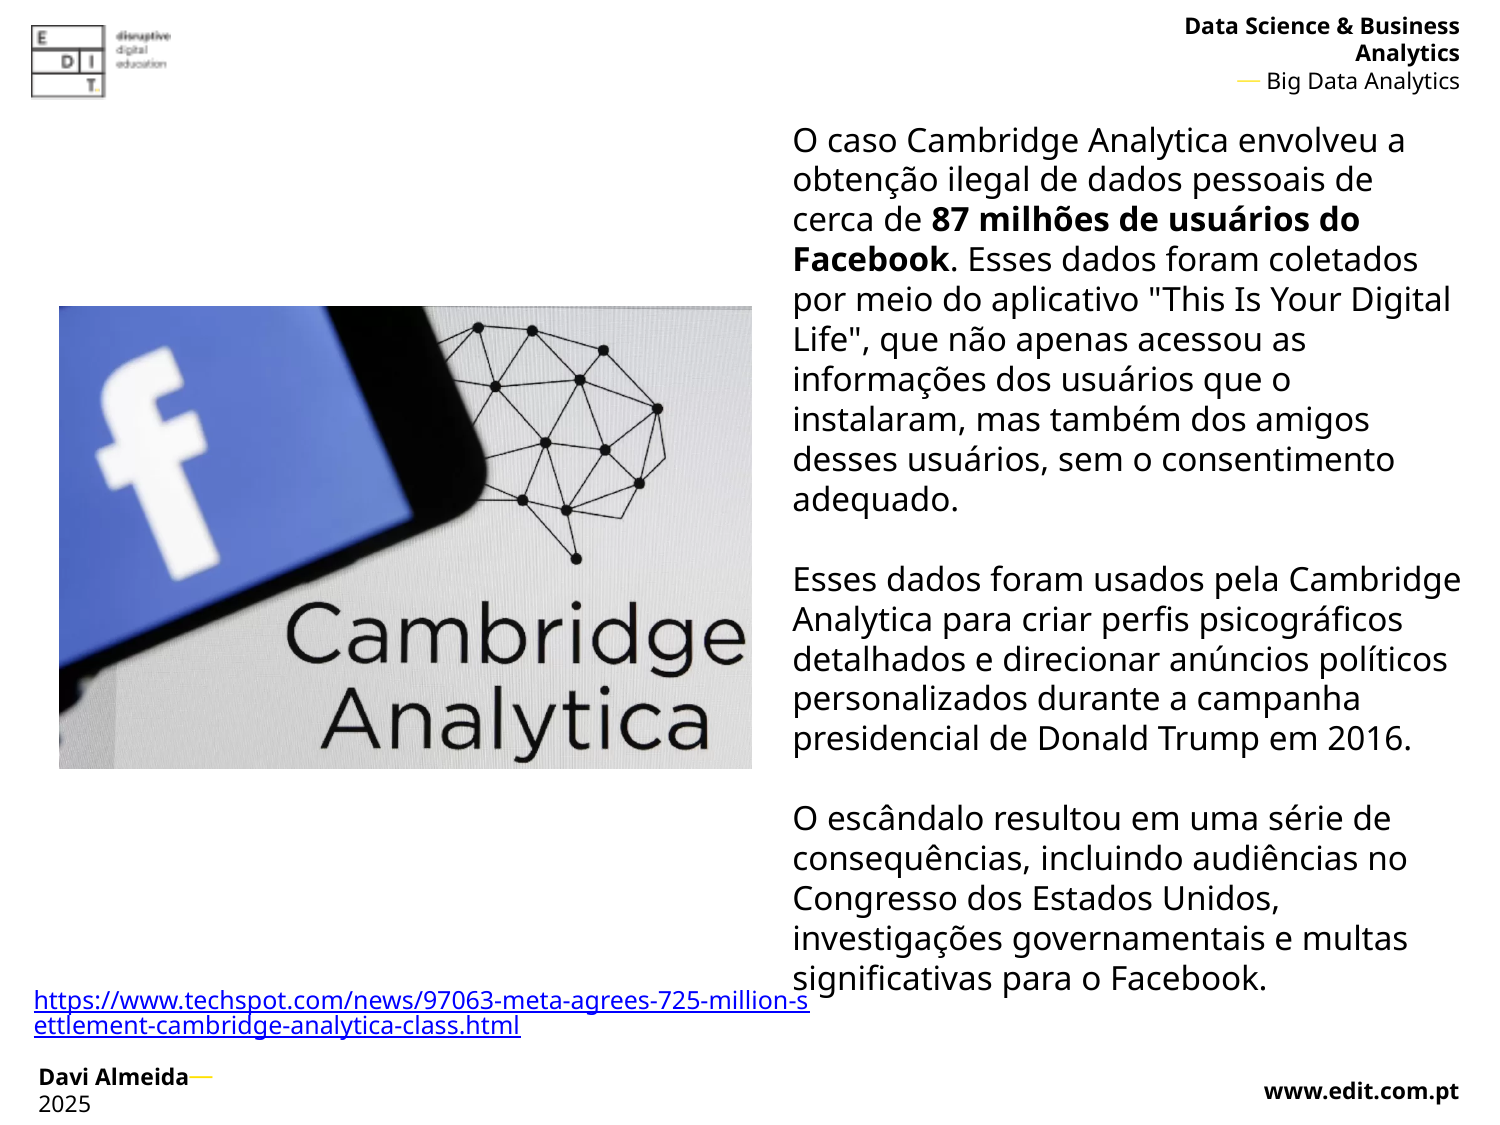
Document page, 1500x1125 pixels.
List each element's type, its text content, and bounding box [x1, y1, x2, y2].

text_box Data Science & Business Analytics ⎯ Big Data Analytics [1068, 5, 1467, 100]
picture [59, 306, 752, 770]
text_box Davi Almeida⎯ 2025 [32, 1056, 266, 1124]
picture [31, 25, 171, 100]
text_box https://www.techspot.com/news/97063-meta-agrees-725-million-settlement-cambridge-analytica-class.html [18, 976, 792, 1026]
text_box O caso Cambridge Analytica envolveu a obtenção ilegal de dados pessoais de cerca de 87 milhões de usuários do Facebook. Esses dados foram coletados por meio do aplicativo "This Is Your Digital Life", que não apenas acessou as informações dos usuários que o instalaram, mas também dos amigos desses usuários, sem o consentimento adequado. Esses dados foram usados pela Cambridge Analytica para criar perfis psicográficos detalhados e direcionar anúncios políticos personalizados durante a campanha presidencial de Donald Trump em 2016. O escândalo resultou em uma série de consequências, incluindo audiências no Congresso dos Estados Unidos, investigações governamentais e multas significativas para o Facebook. [792, 118, 1464, 1125]
text_box www.edit.com.pt [1258, 1070, 1473, 1110]
